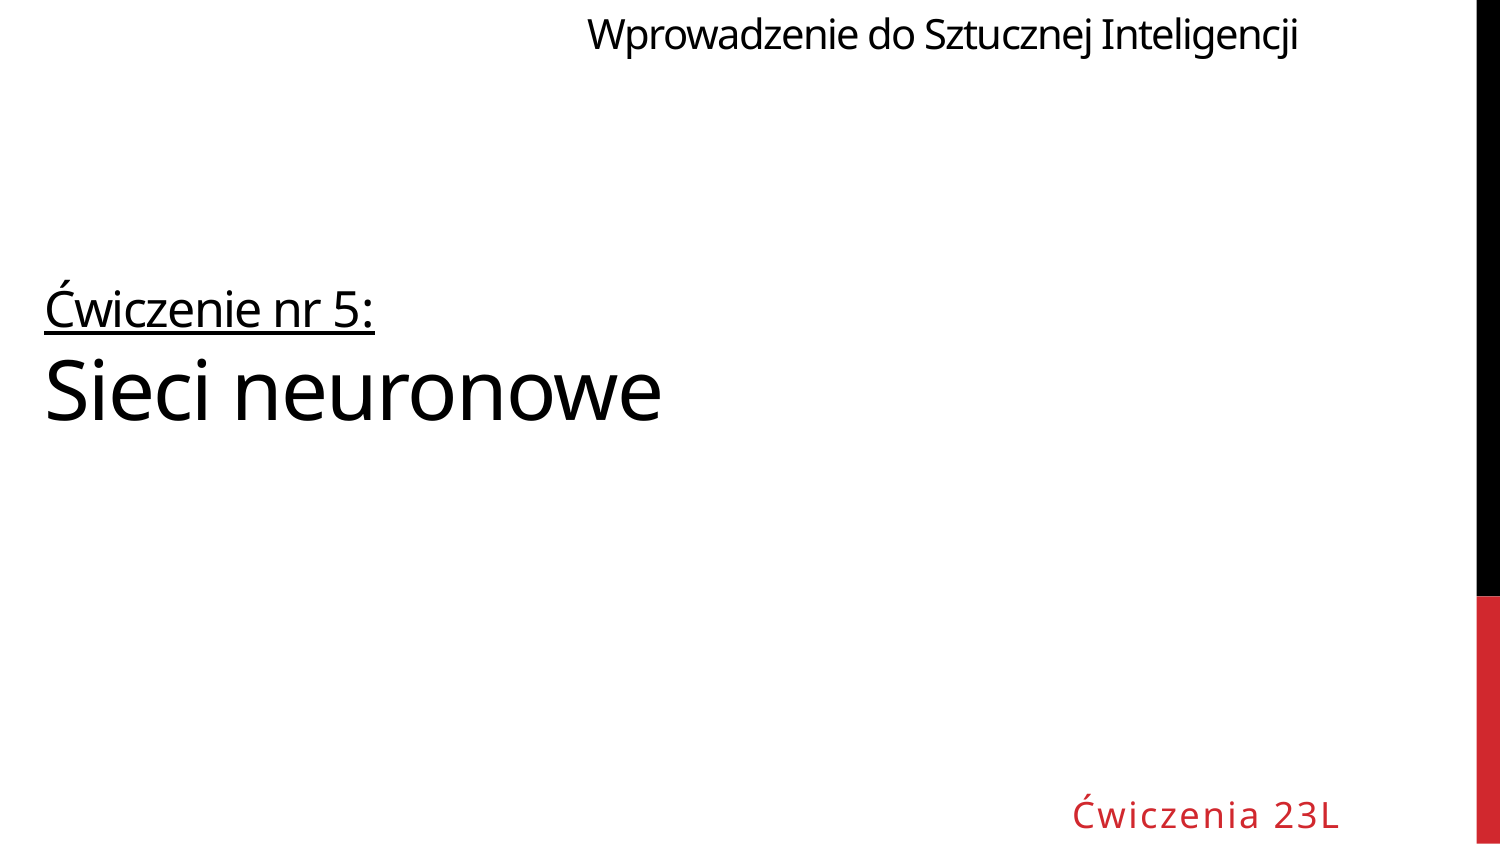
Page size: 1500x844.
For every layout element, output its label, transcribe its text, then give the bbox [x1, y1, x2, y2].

subtitle Ćwiczenia 23L [1057, 785, 1474, 844]
title Wprowadzenie do Sztucznej Inteligencji [572, 0, 1477, 66]
text_box Ćwiczenie nr 5: Sieci neuronowe [29, 75, 1436, 639]
